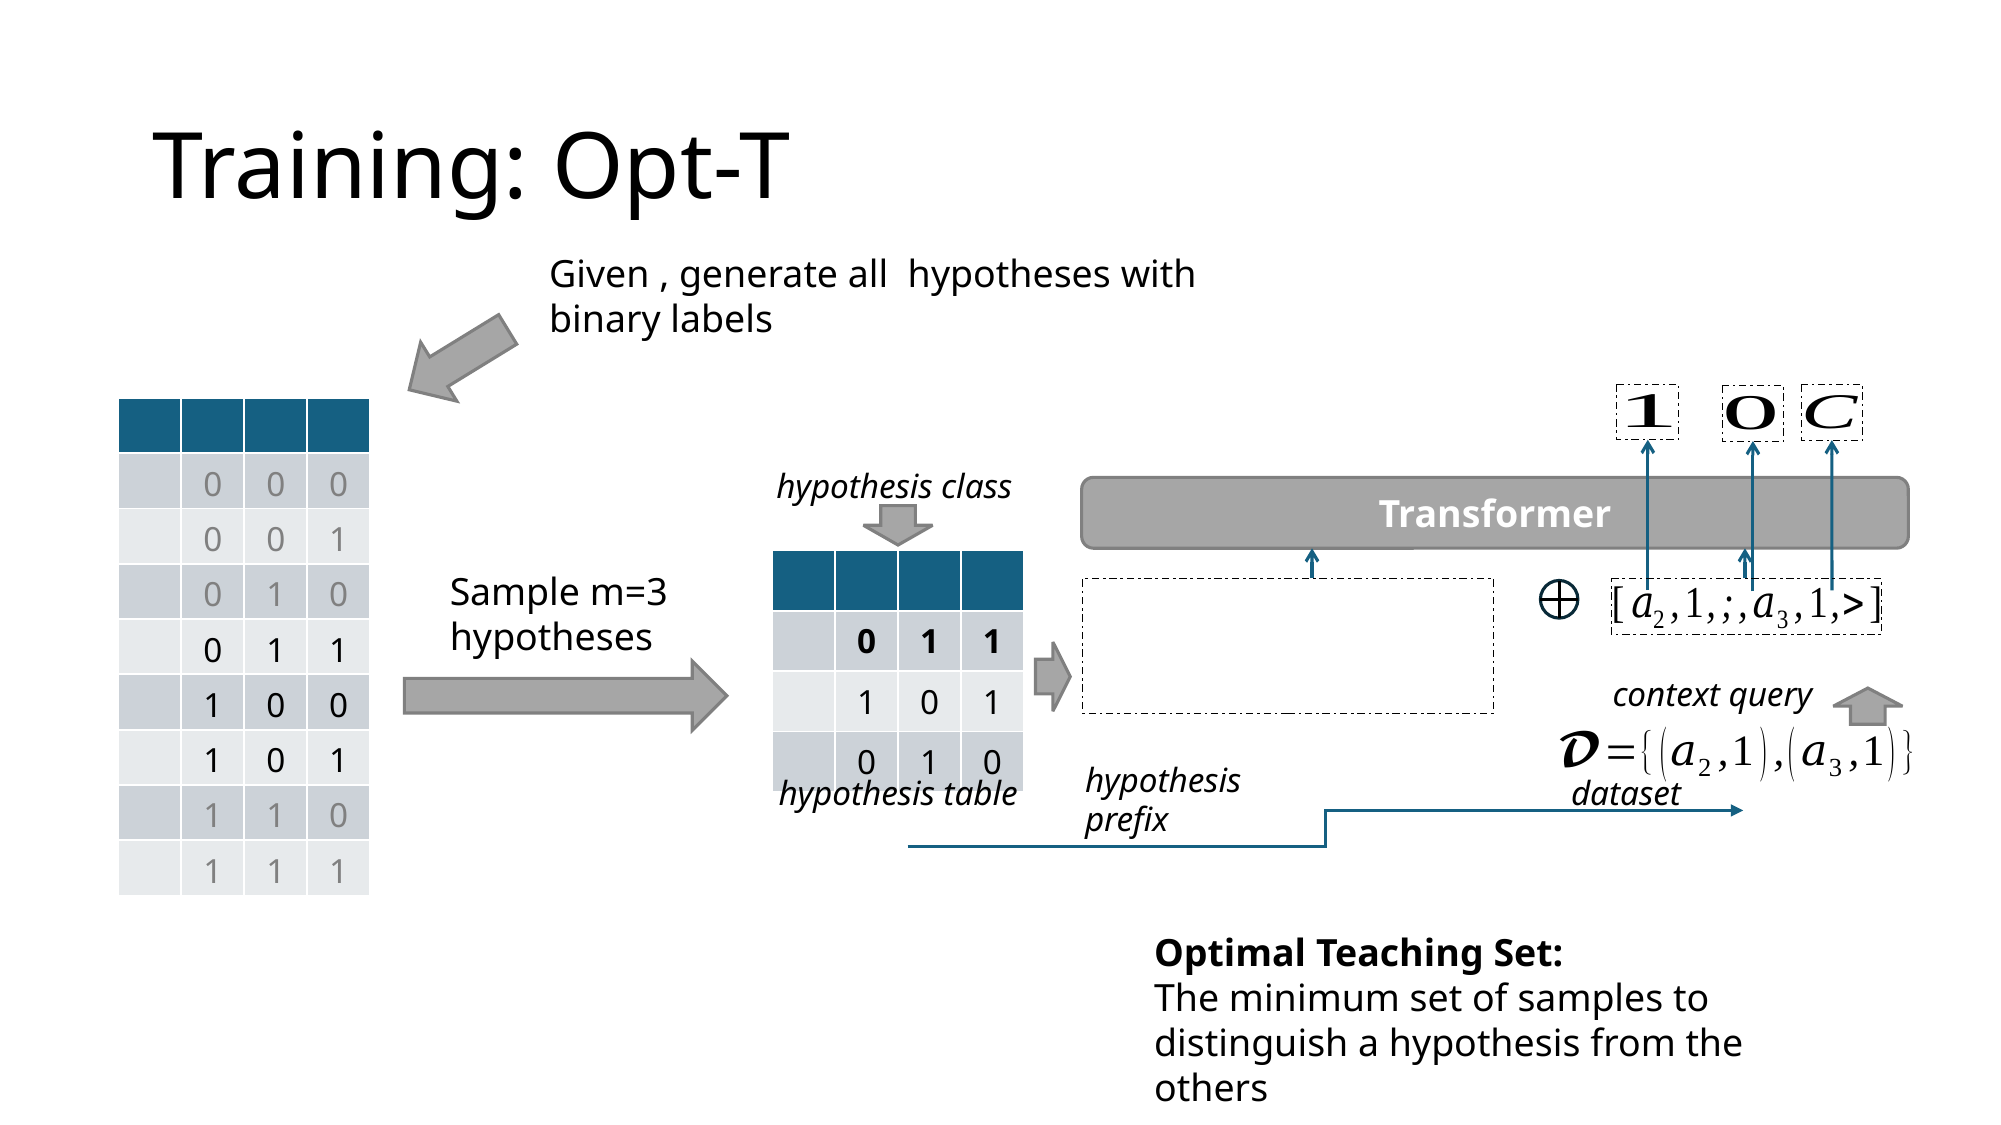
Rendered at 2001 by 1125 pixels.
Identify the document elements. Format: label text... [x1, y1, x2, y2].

text_box Transformer [1344, 475, 1646, 550]
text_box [1307, 409, 1344, 1125]
text_box hypothesis class [761, 457, 1056, 513]
title Training: Opt-T [137, 59, 1863, 278]
text_box [1840, 686, 1904, 726]
text_box [407, 312, 519, 404]
text_box Optimal Teaching Set: The minimum set of samples to distinguish a hypothesis from the others [1344, 921, 1840, 1116]
text_box [402, 666, 730, 735]
text_box dataset [1556, 764, 1698, 820]
text_box Sample m=3 hypotheses [435, 561, 700, 666]
text_box [862, 504, 934, 547]
text_box Transformer [1834, 475, 1910, 550]
text_box [1538, 578, 1580, 620]
text_box Transformer [1754, 475, 1830, 550]
text_box hypothesis table [763, 764, 1040, 820]
text_box hypothesis prefix [1070, 751, 1307, 845]
text_box Optimal Teaching Set: The minimum set of samples to distinguish a hypothesis from the others [1139, 921, 1307, 1116]
text_box Transformer [1649, 475, 1751, 550]
text_box Transformer [1080, 475, 1307, 550]
text_box context query [1597, 665, 1840, 721]
text_box [1033, 641, 1073, 712]
